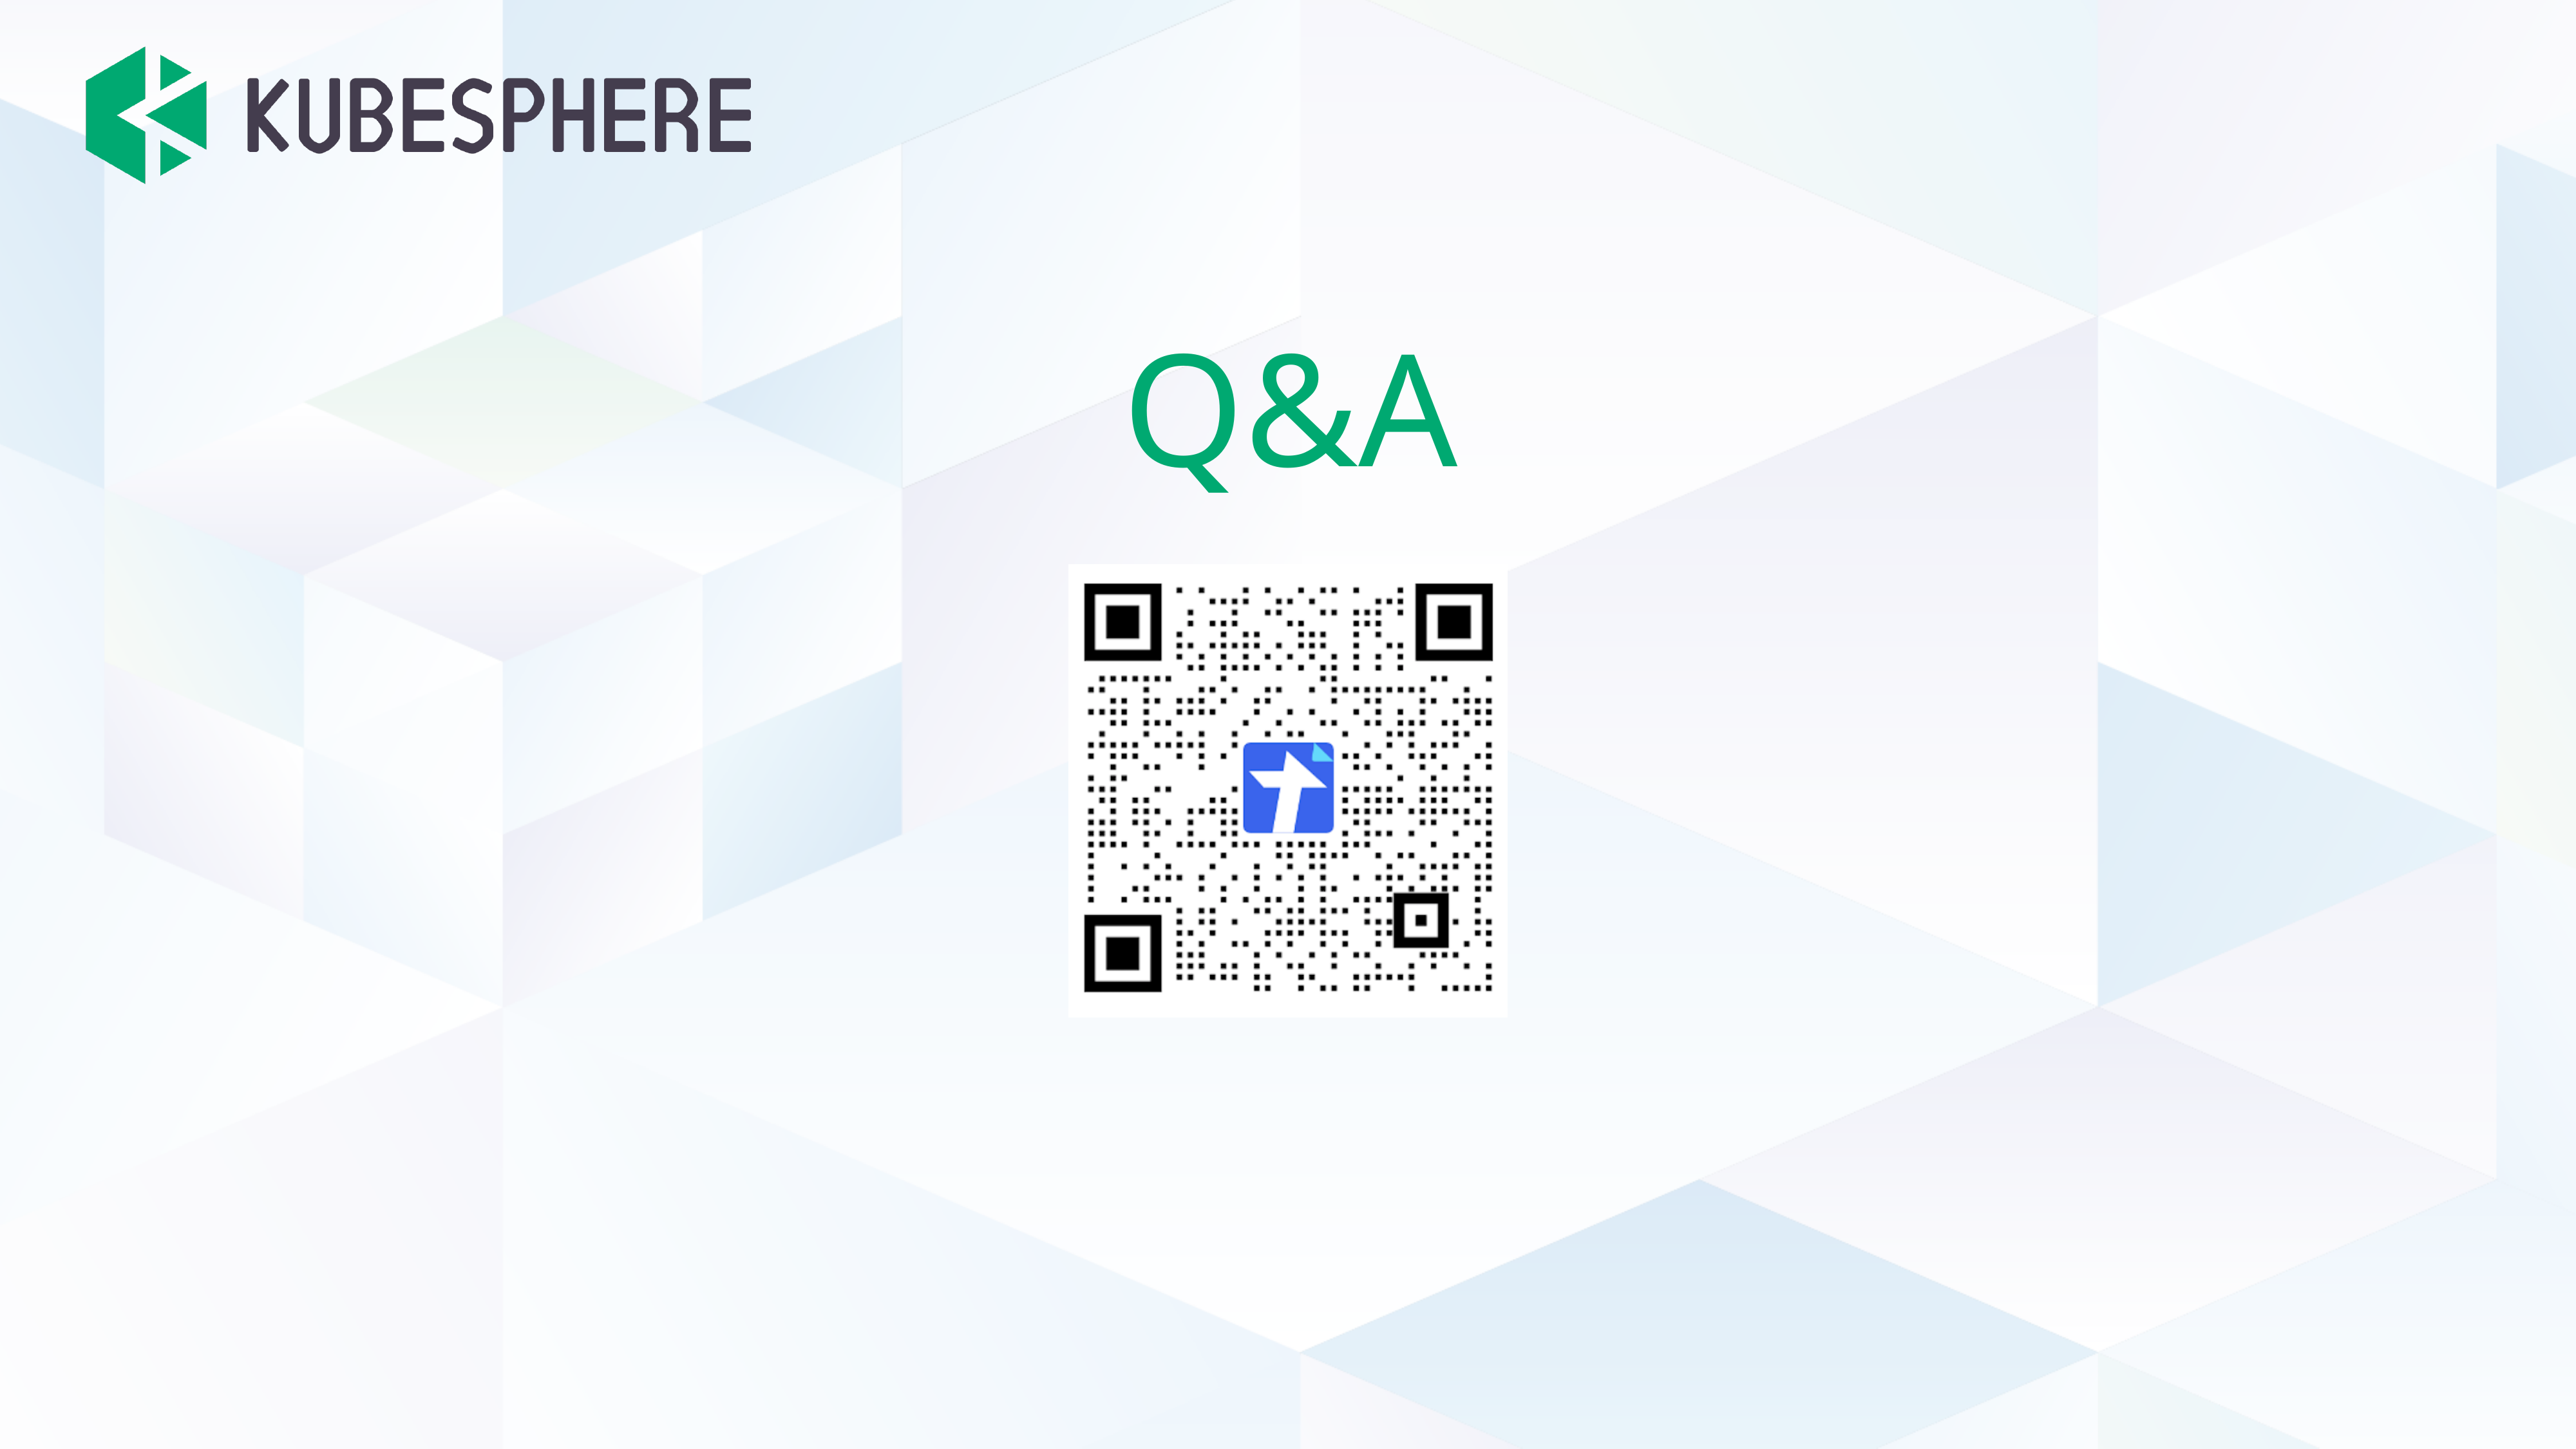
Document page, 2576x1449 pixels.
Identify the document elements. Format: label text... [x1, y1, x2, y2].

picture [0, 0, 2576, 1449]
title Q&A [2, 283, 2576, 504]
